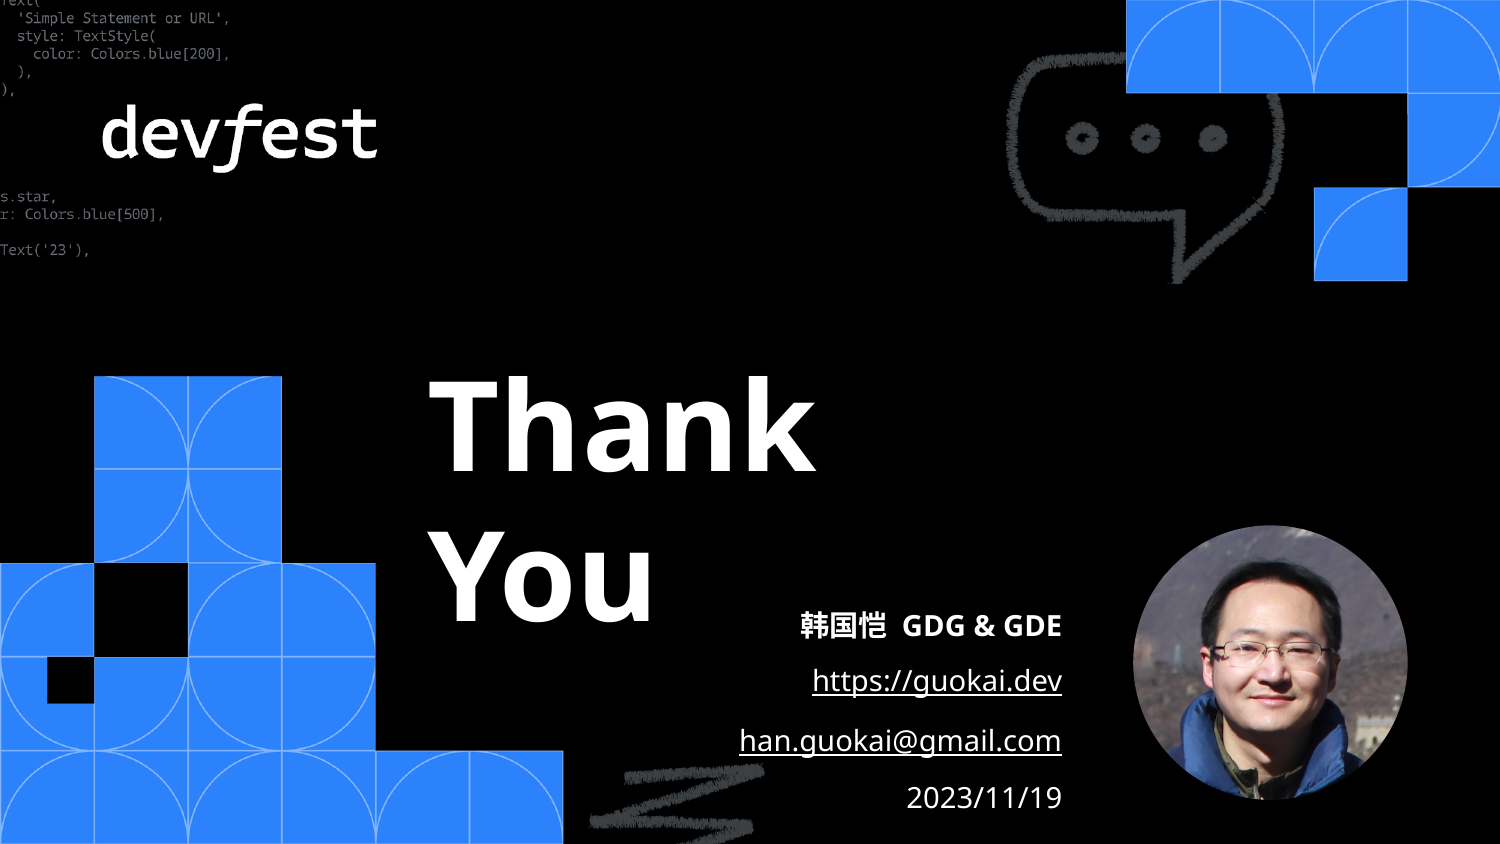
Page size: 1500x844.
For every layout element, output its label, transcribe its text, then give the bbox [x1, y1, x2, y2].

picture [0, 0, 1500, 844]
title Thank You [427, 346, 1078, 647]
text_box 韩国恺 GDG & GDE https://guokai.dev han.guokai@gmail.com 2023/11/19 [682, 575, 1078, 830]
